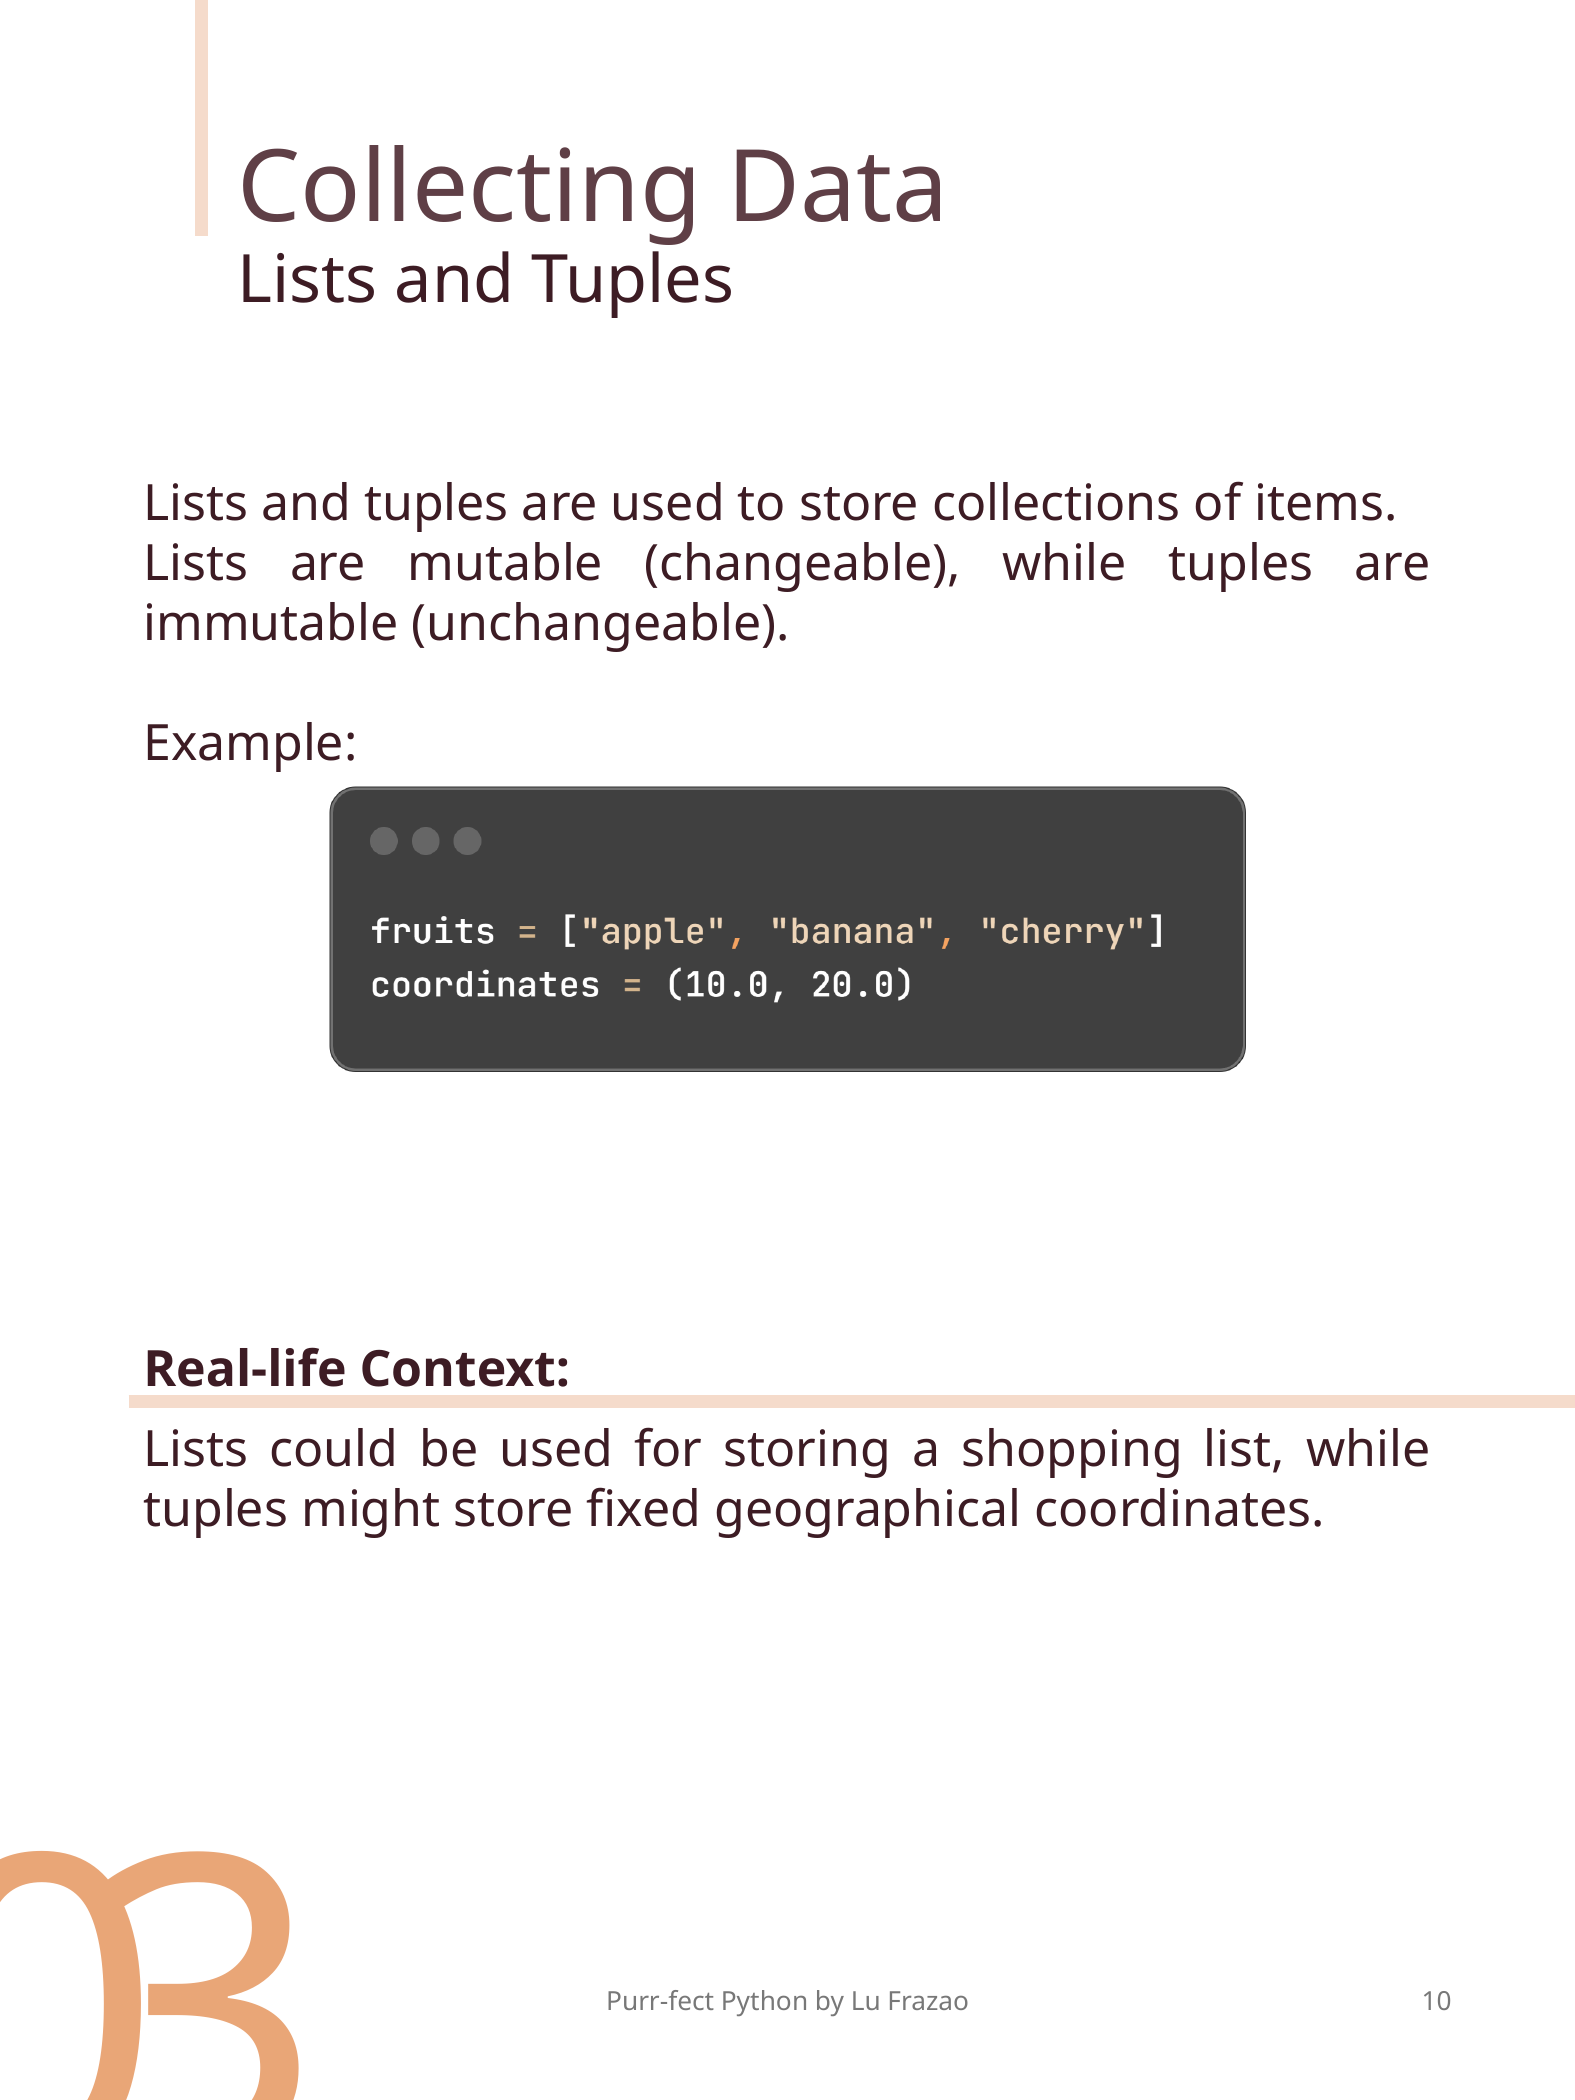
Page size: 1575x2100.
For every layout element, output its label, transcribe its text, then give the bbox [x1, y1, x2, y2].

text_box Real-life Context: Lists could be used for storing a shopping list, while tuples might store fixed geographical coordinates. [128, 1328, 1447, 1400]
text_box Collecting Data [222, 114, 1447, 228]
footer Purr-fect Python by Lu Frazao [521, 1946, 1054, 2059]
text_box 03 [0, 1729, 734, 2100]
text_box Lists and Tuples [222, 228, 1447, 323]
text_box Real-life Context: Lists could be used for storing a shopping list, while tuples might store fixed geographical coordinates. [128, 1403, 1447, 1544]
slide_number 10 [1112, 1946, 1467, 2059]
picture [183, 640, 1392, 1218]
text_box Lists and tuples are used to store collections of items. Lists are mutable (changeable), while tuples are immutable (unchangeable). Example: [128, 463, 1447, 779]
